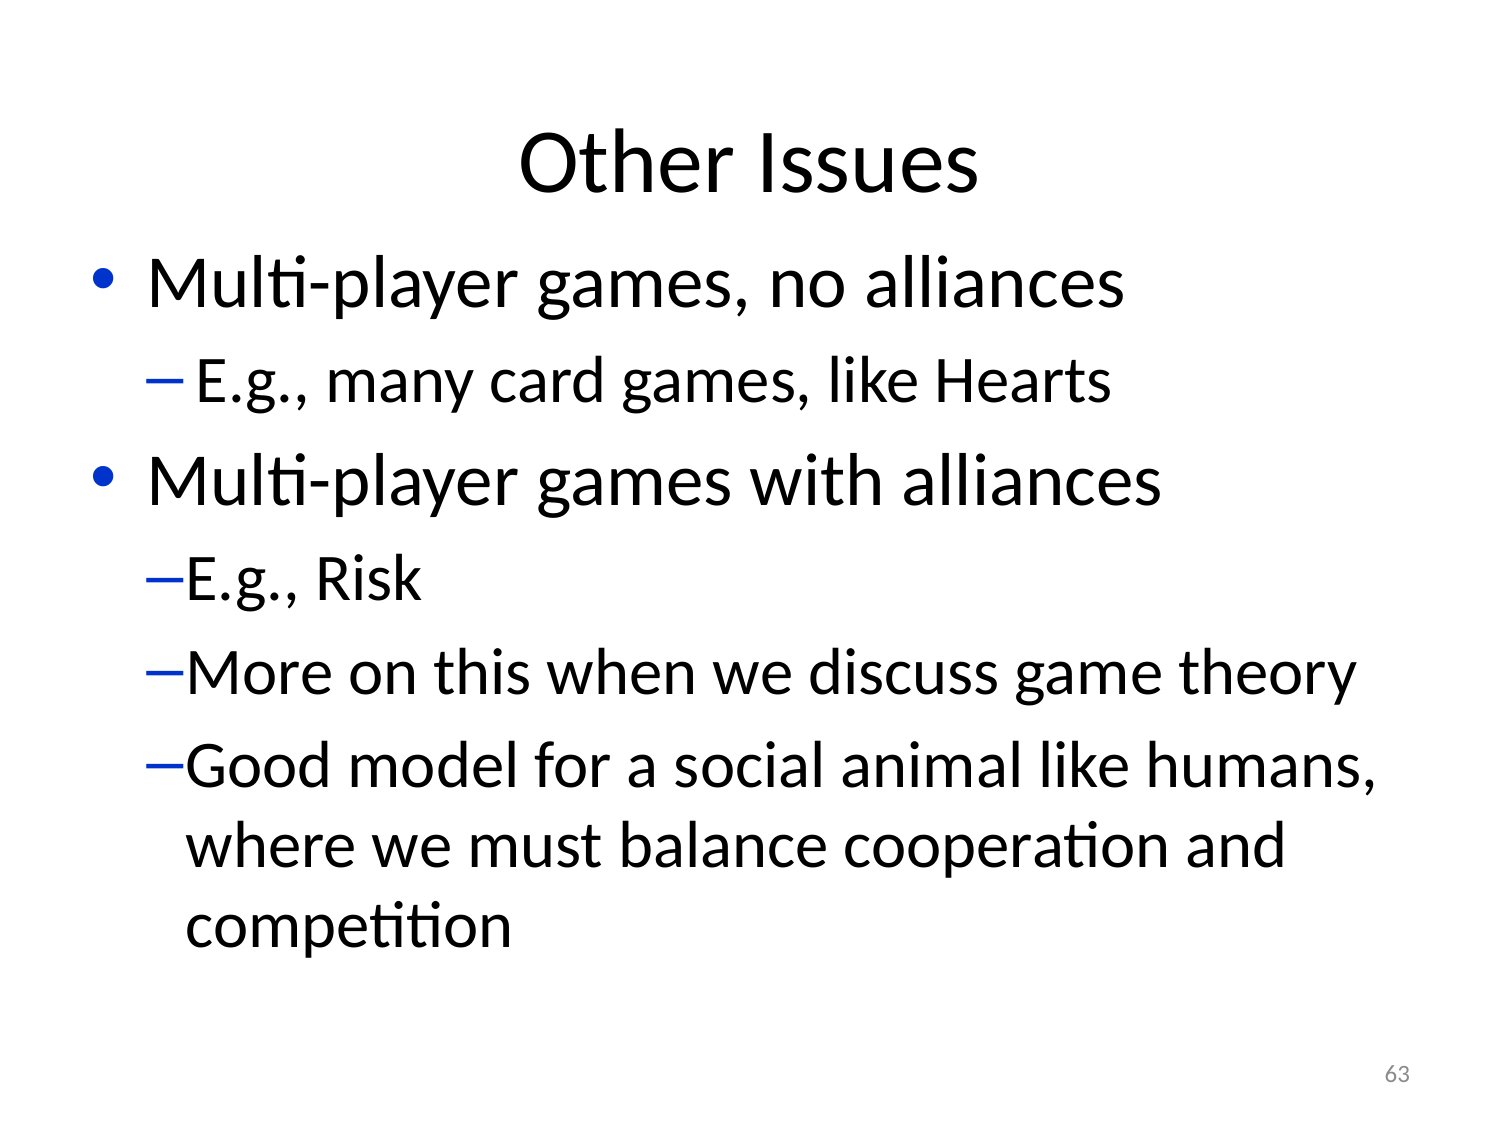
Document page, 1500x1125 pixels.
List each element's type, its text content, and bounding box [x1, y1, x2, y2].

slide_number 63 [1074, 1042, 1425, 1103]
title Other Issues [112, 62, 1388, 224]
list Multi-player games, no alliances E.g., many card games, like Hearts Multi-player games with alliances E.g., Risk More on this when we discuss game theory Good model for a social animal like humans, where we must balance cooperation and competition [75, 224, 1425, 1075]
